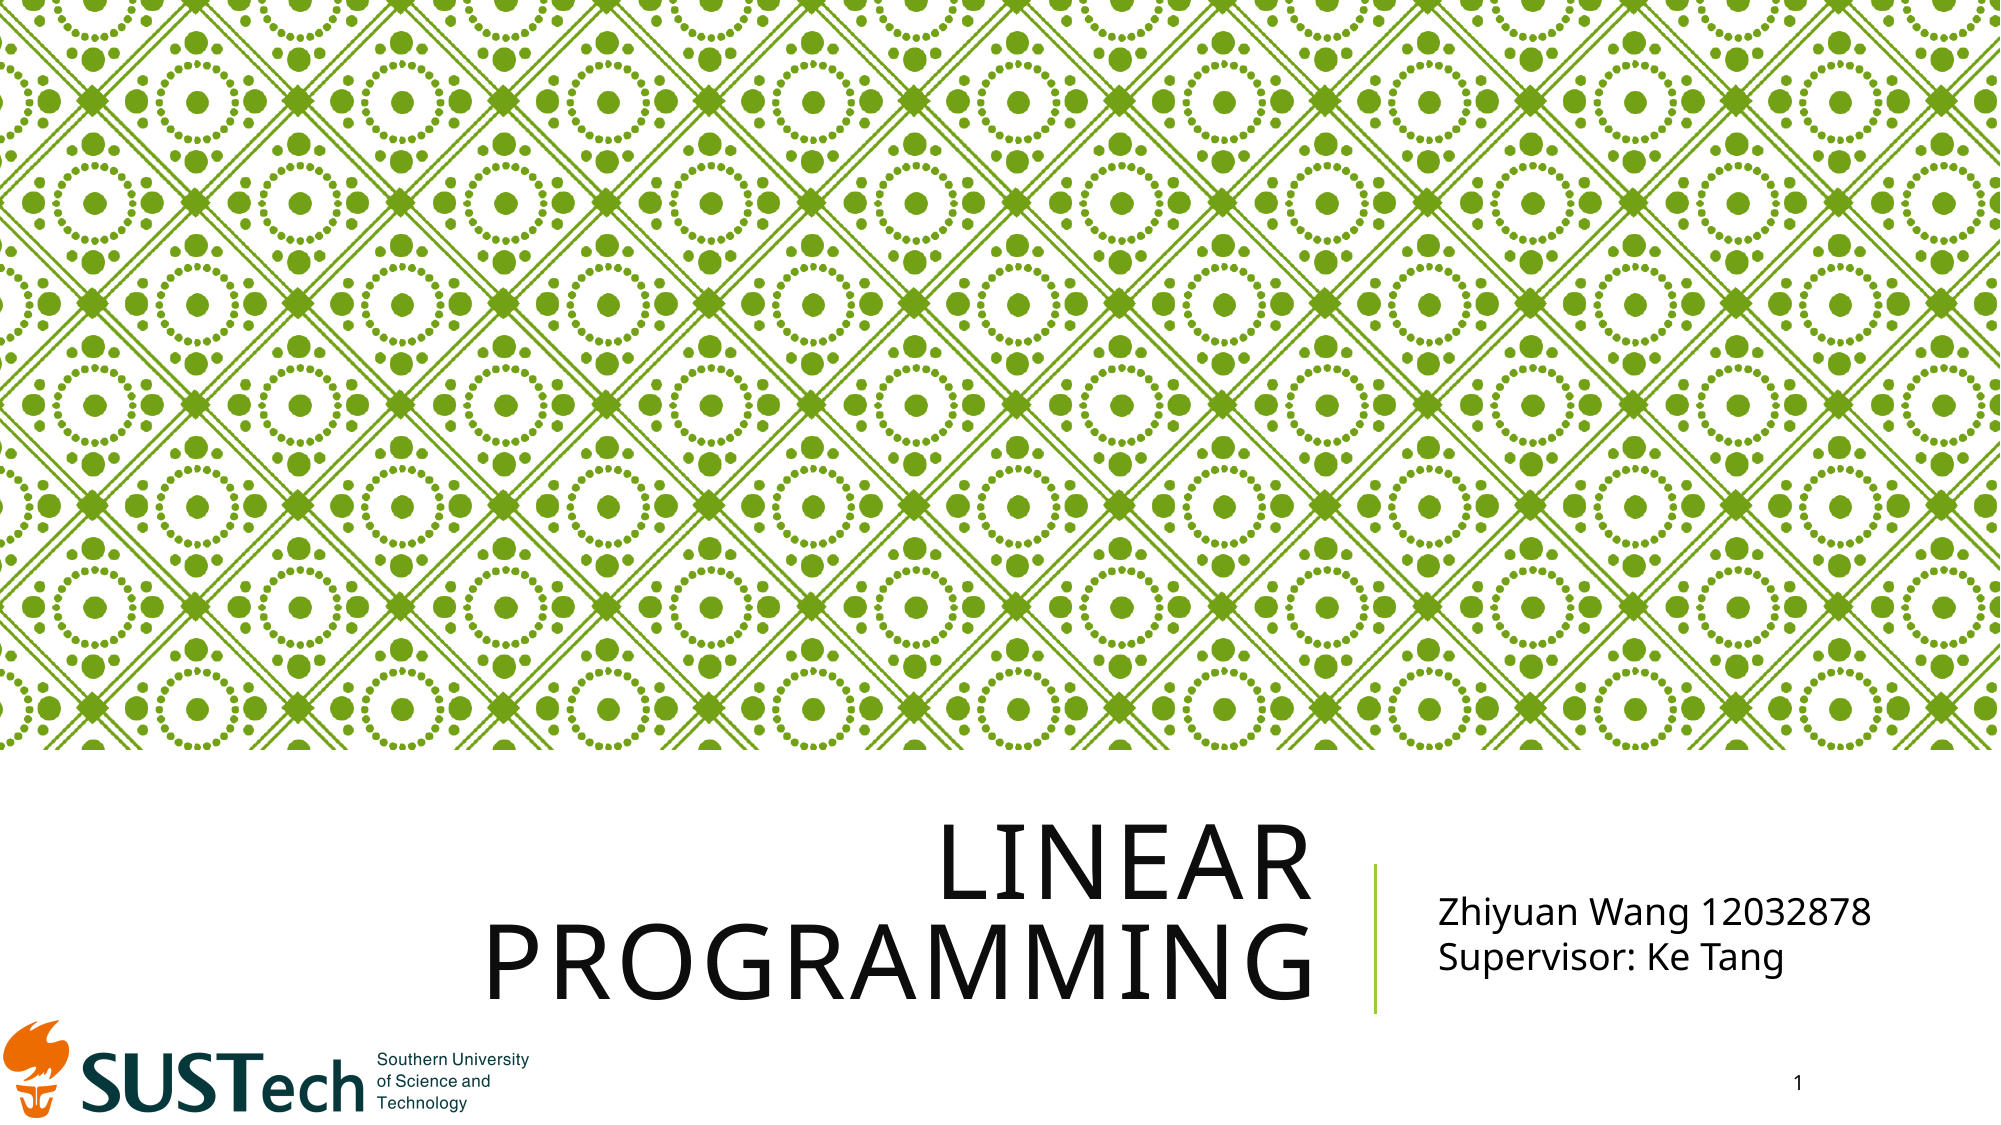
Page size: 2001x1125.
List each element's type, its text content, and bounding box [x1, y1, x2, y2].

slide_number 1 [1777, 1061, 1938, 1107]
picture [3, 1020, 529, 1118]
title Linear Programming [58, 799, 1334, 1040]
text_box Zhiyuan Wang 12032878 Supervisor: Ke Tang [1423, 880, 1925, 986]
